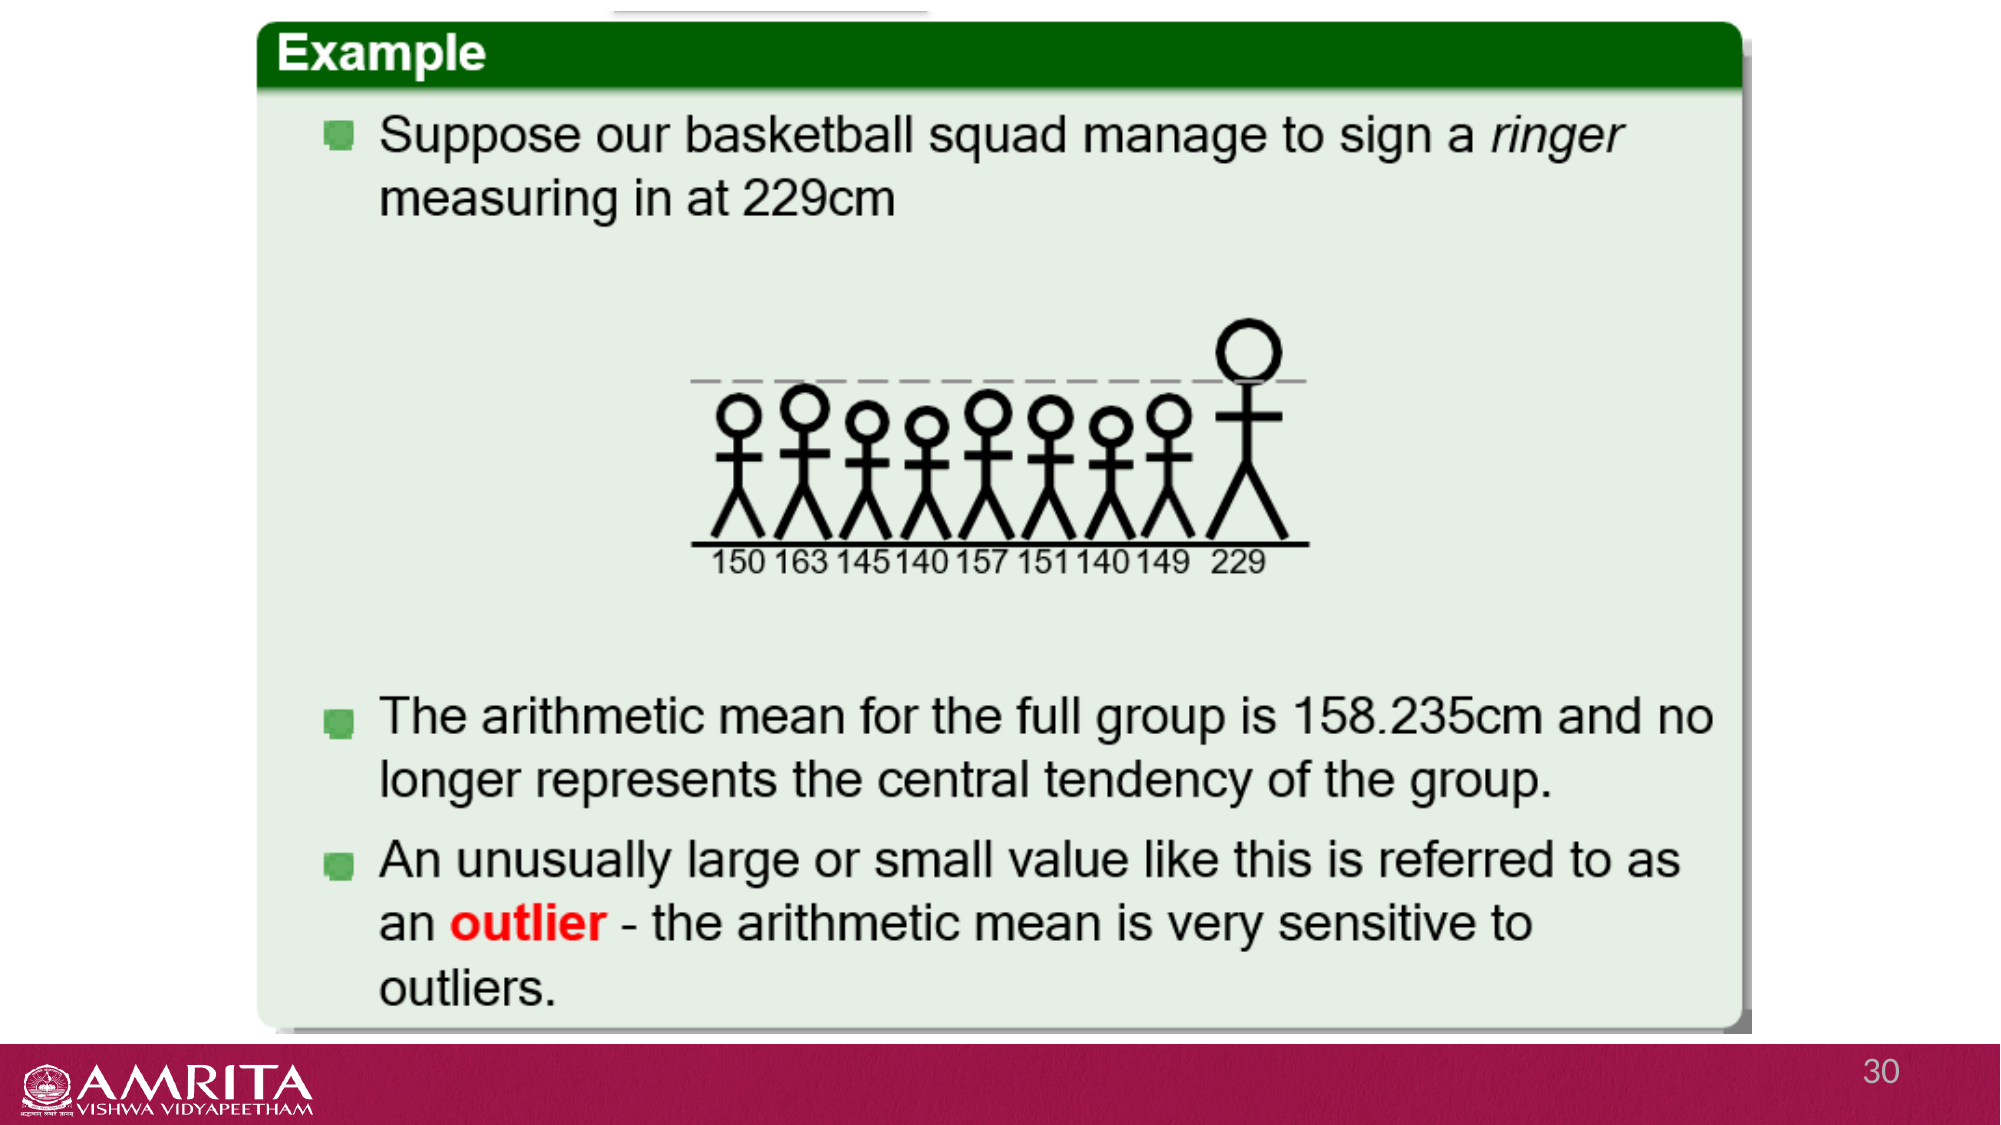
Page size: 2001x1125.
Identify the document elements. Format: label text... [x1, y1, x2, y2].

picture [247, 10, 1753, 1035]
slide_number 30 [1440, 1046, 1900, 1103]
picture [0, 1044, 2000, 1125]
